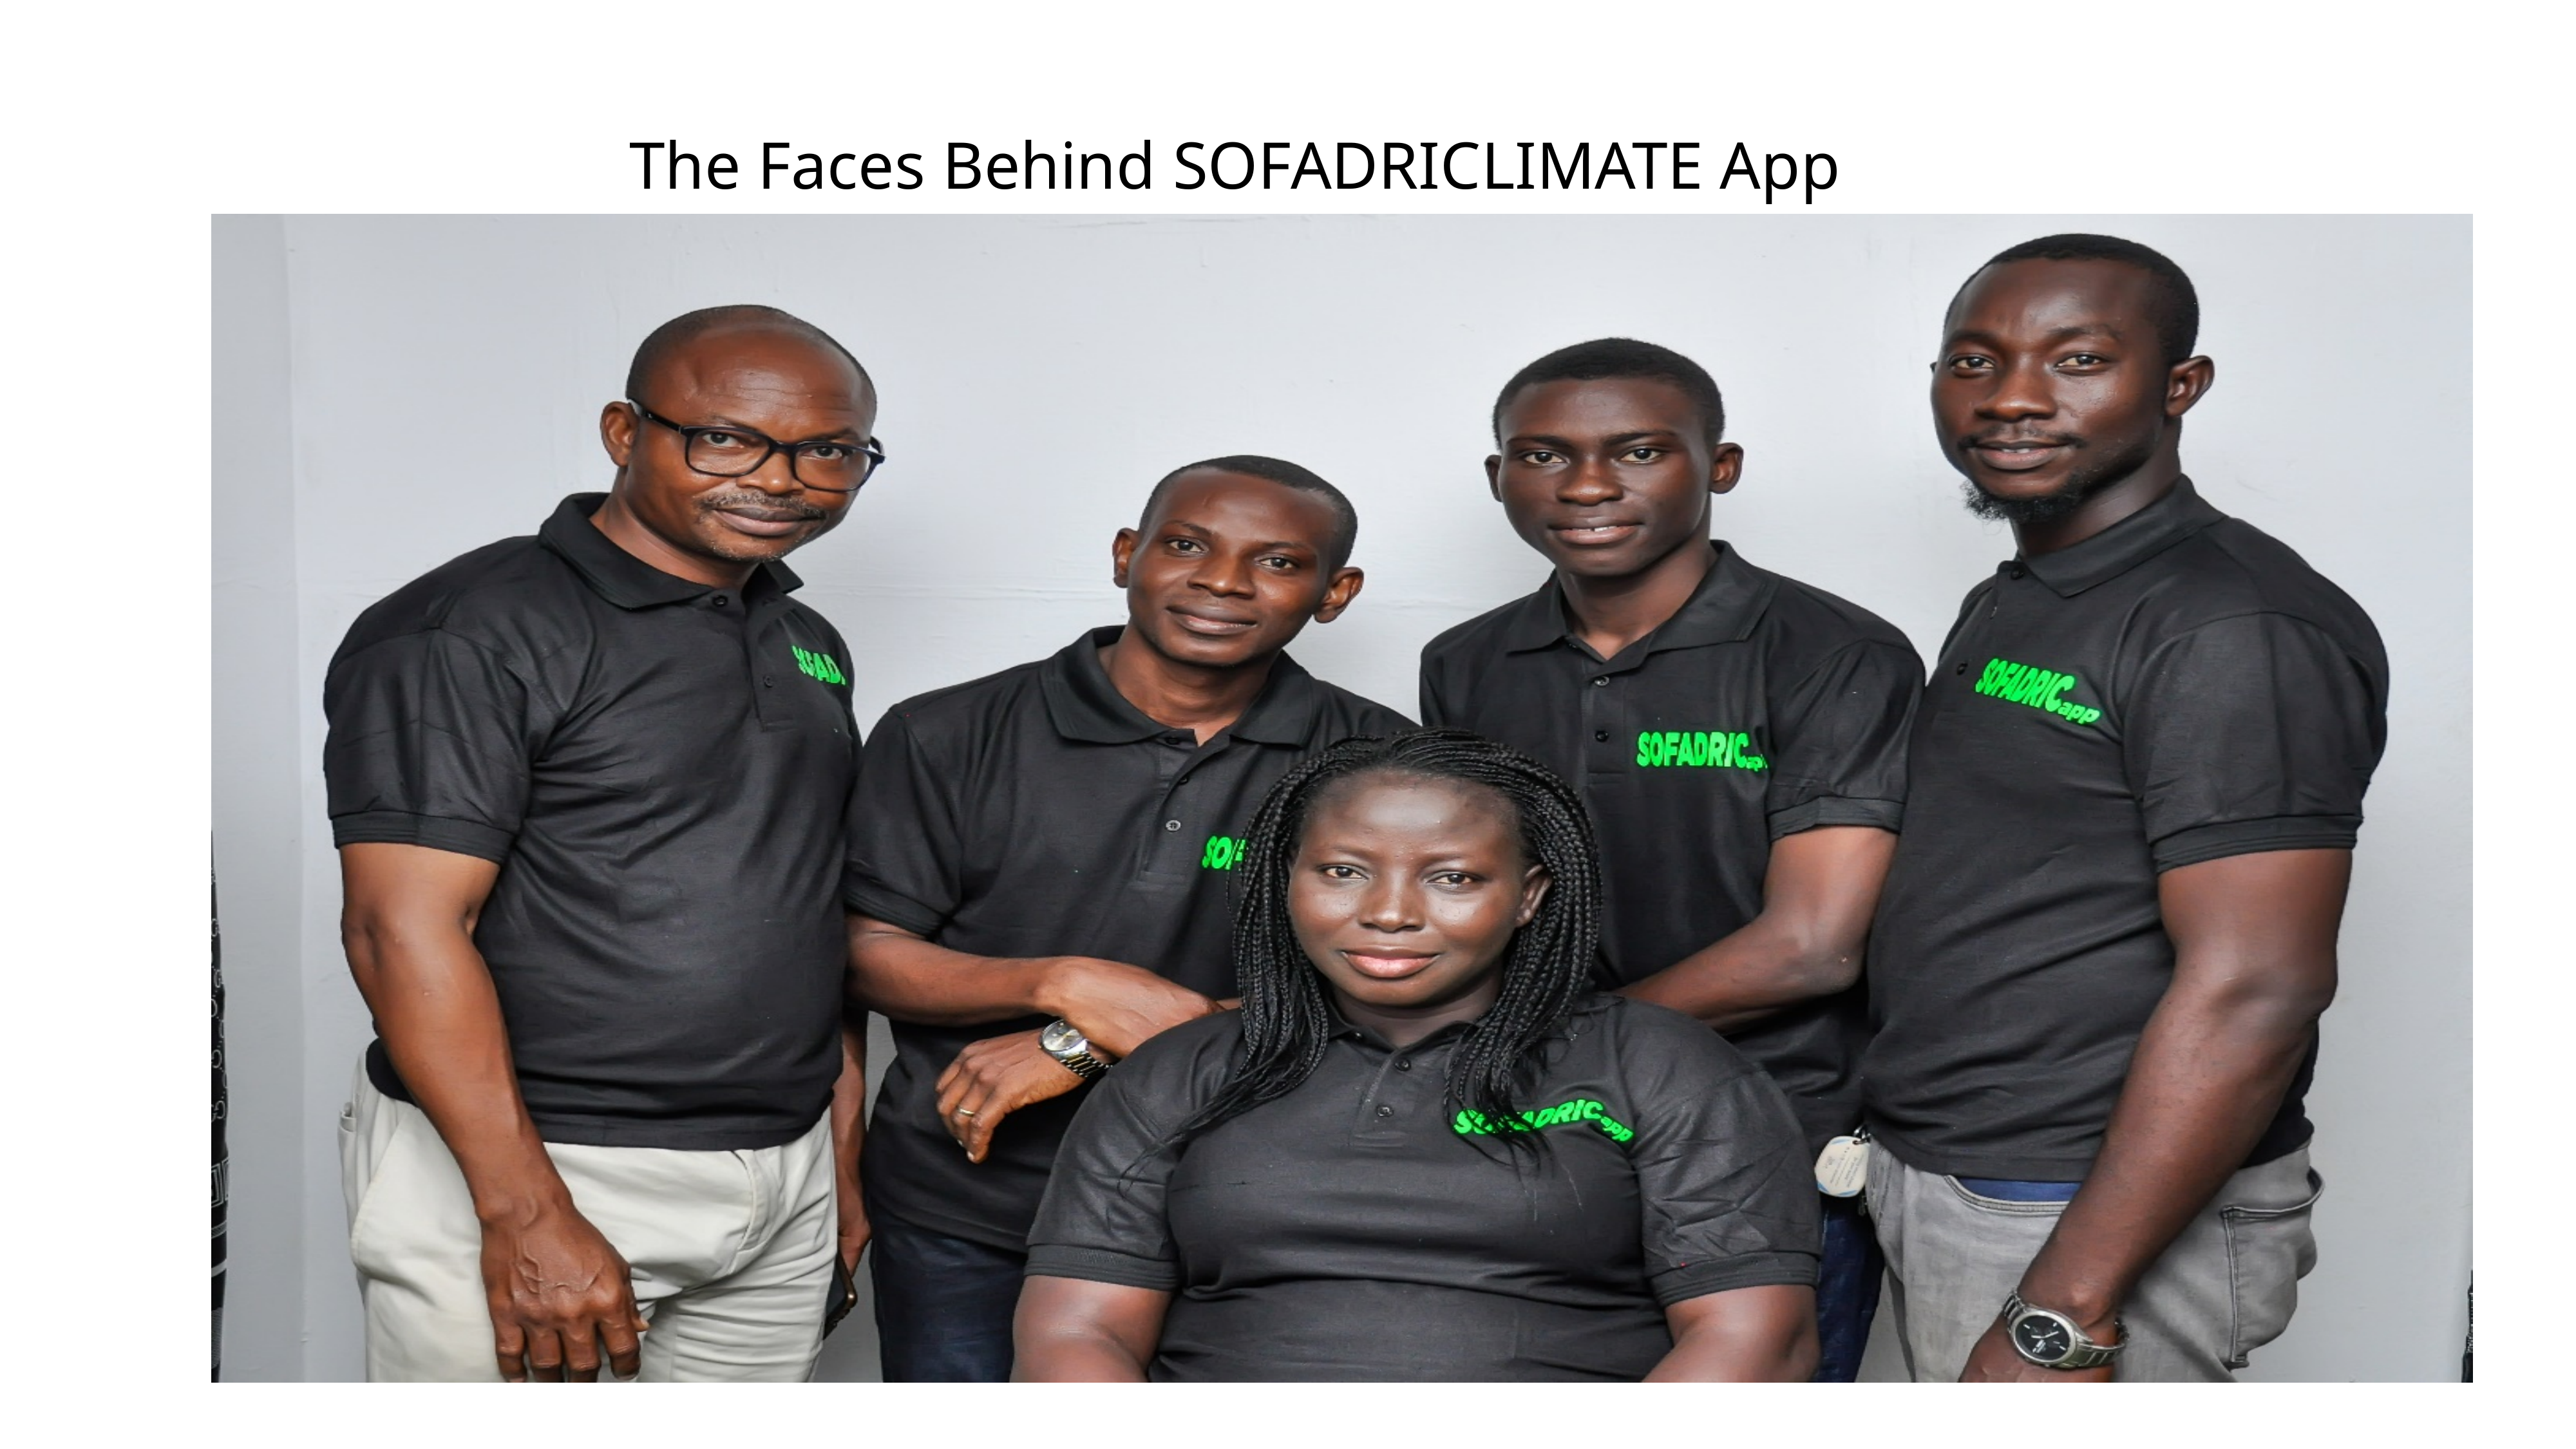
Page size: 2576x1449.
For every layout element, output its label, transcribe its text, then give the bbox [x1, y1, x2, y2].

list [211, 214, 2474, 1383]
title The Faces Behind SOFADRICLIMATE App [620, 120, 2473, 213]
